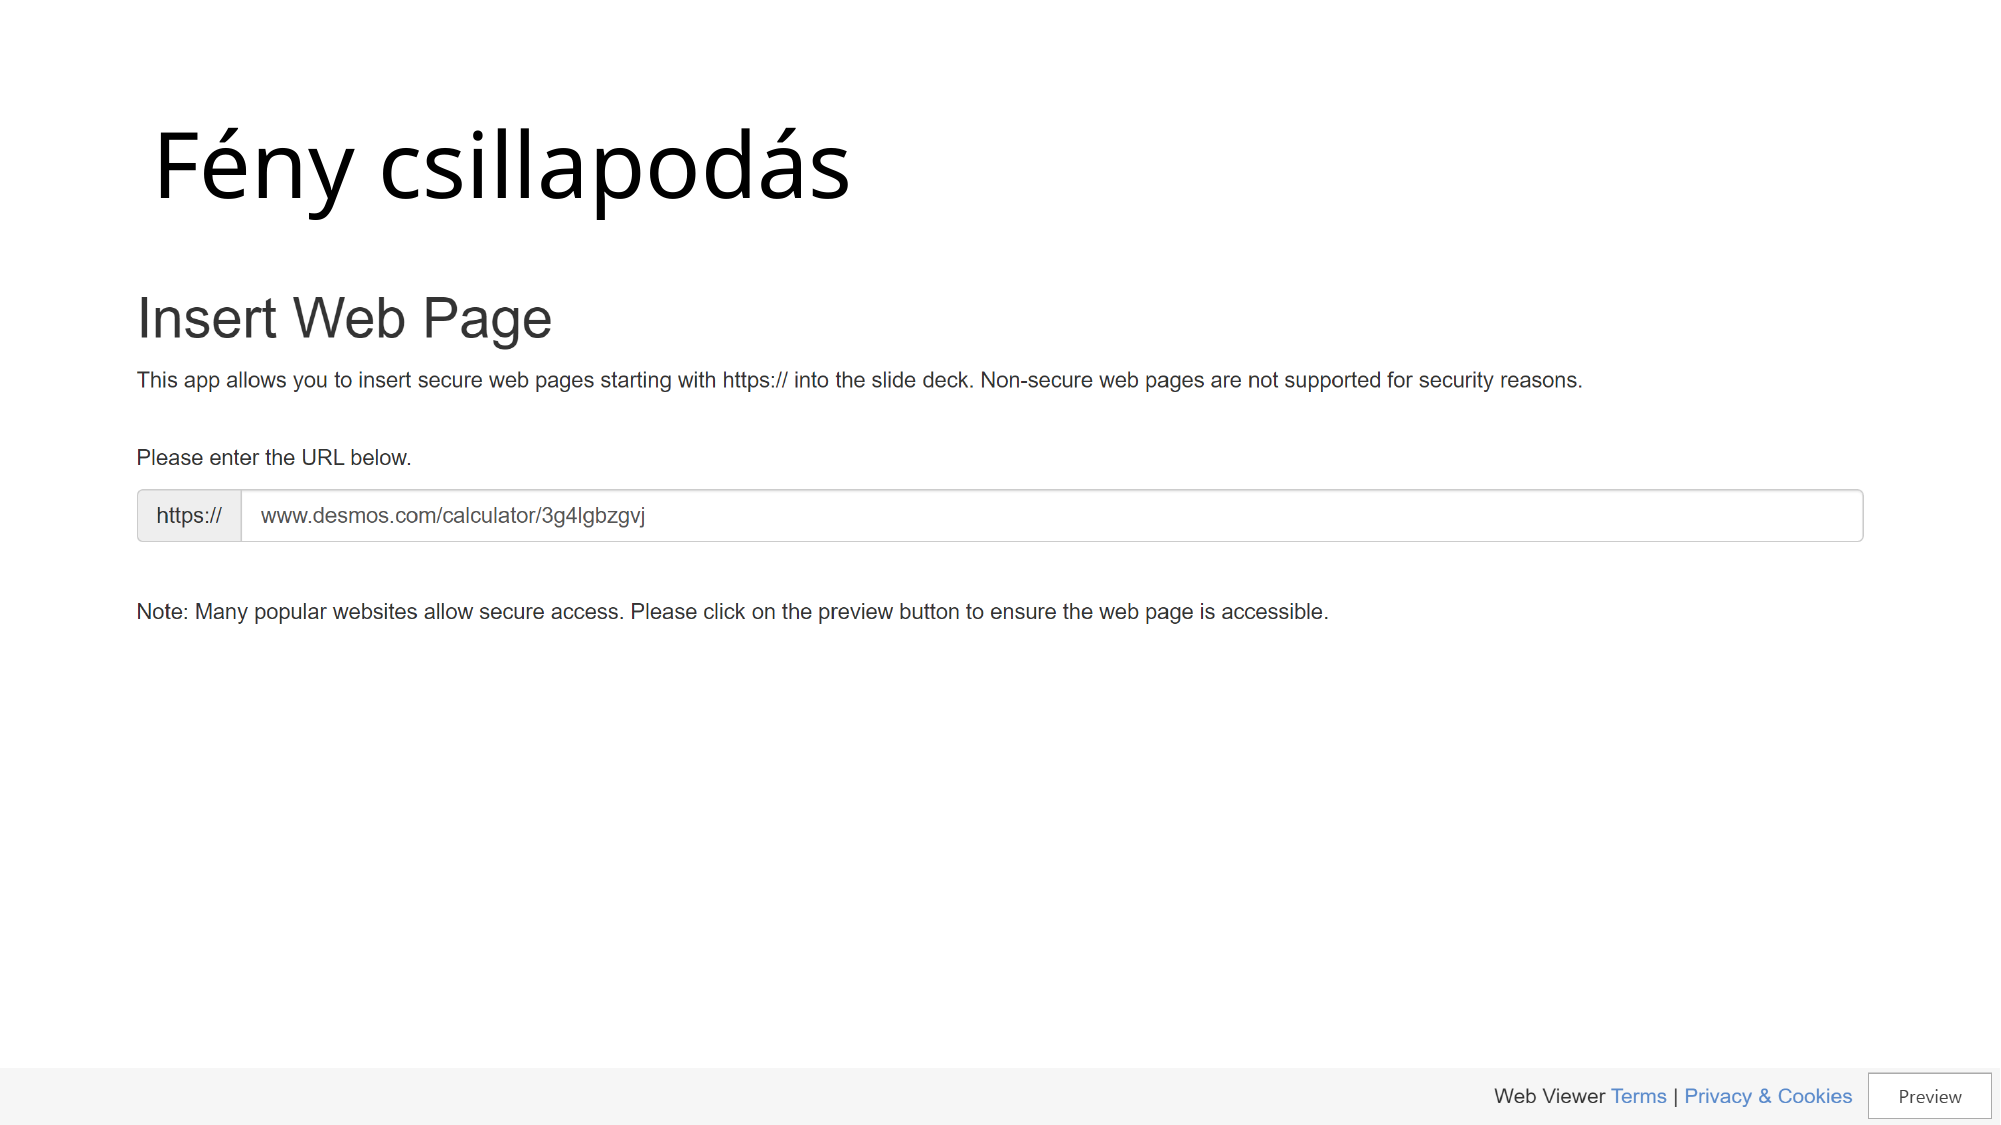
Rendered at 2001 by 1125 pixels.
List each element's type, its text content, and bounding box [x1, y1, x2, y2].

picture [0, 256, 2000, 1125]
title Fény csillapodás [137, 59, 1863, 256]
